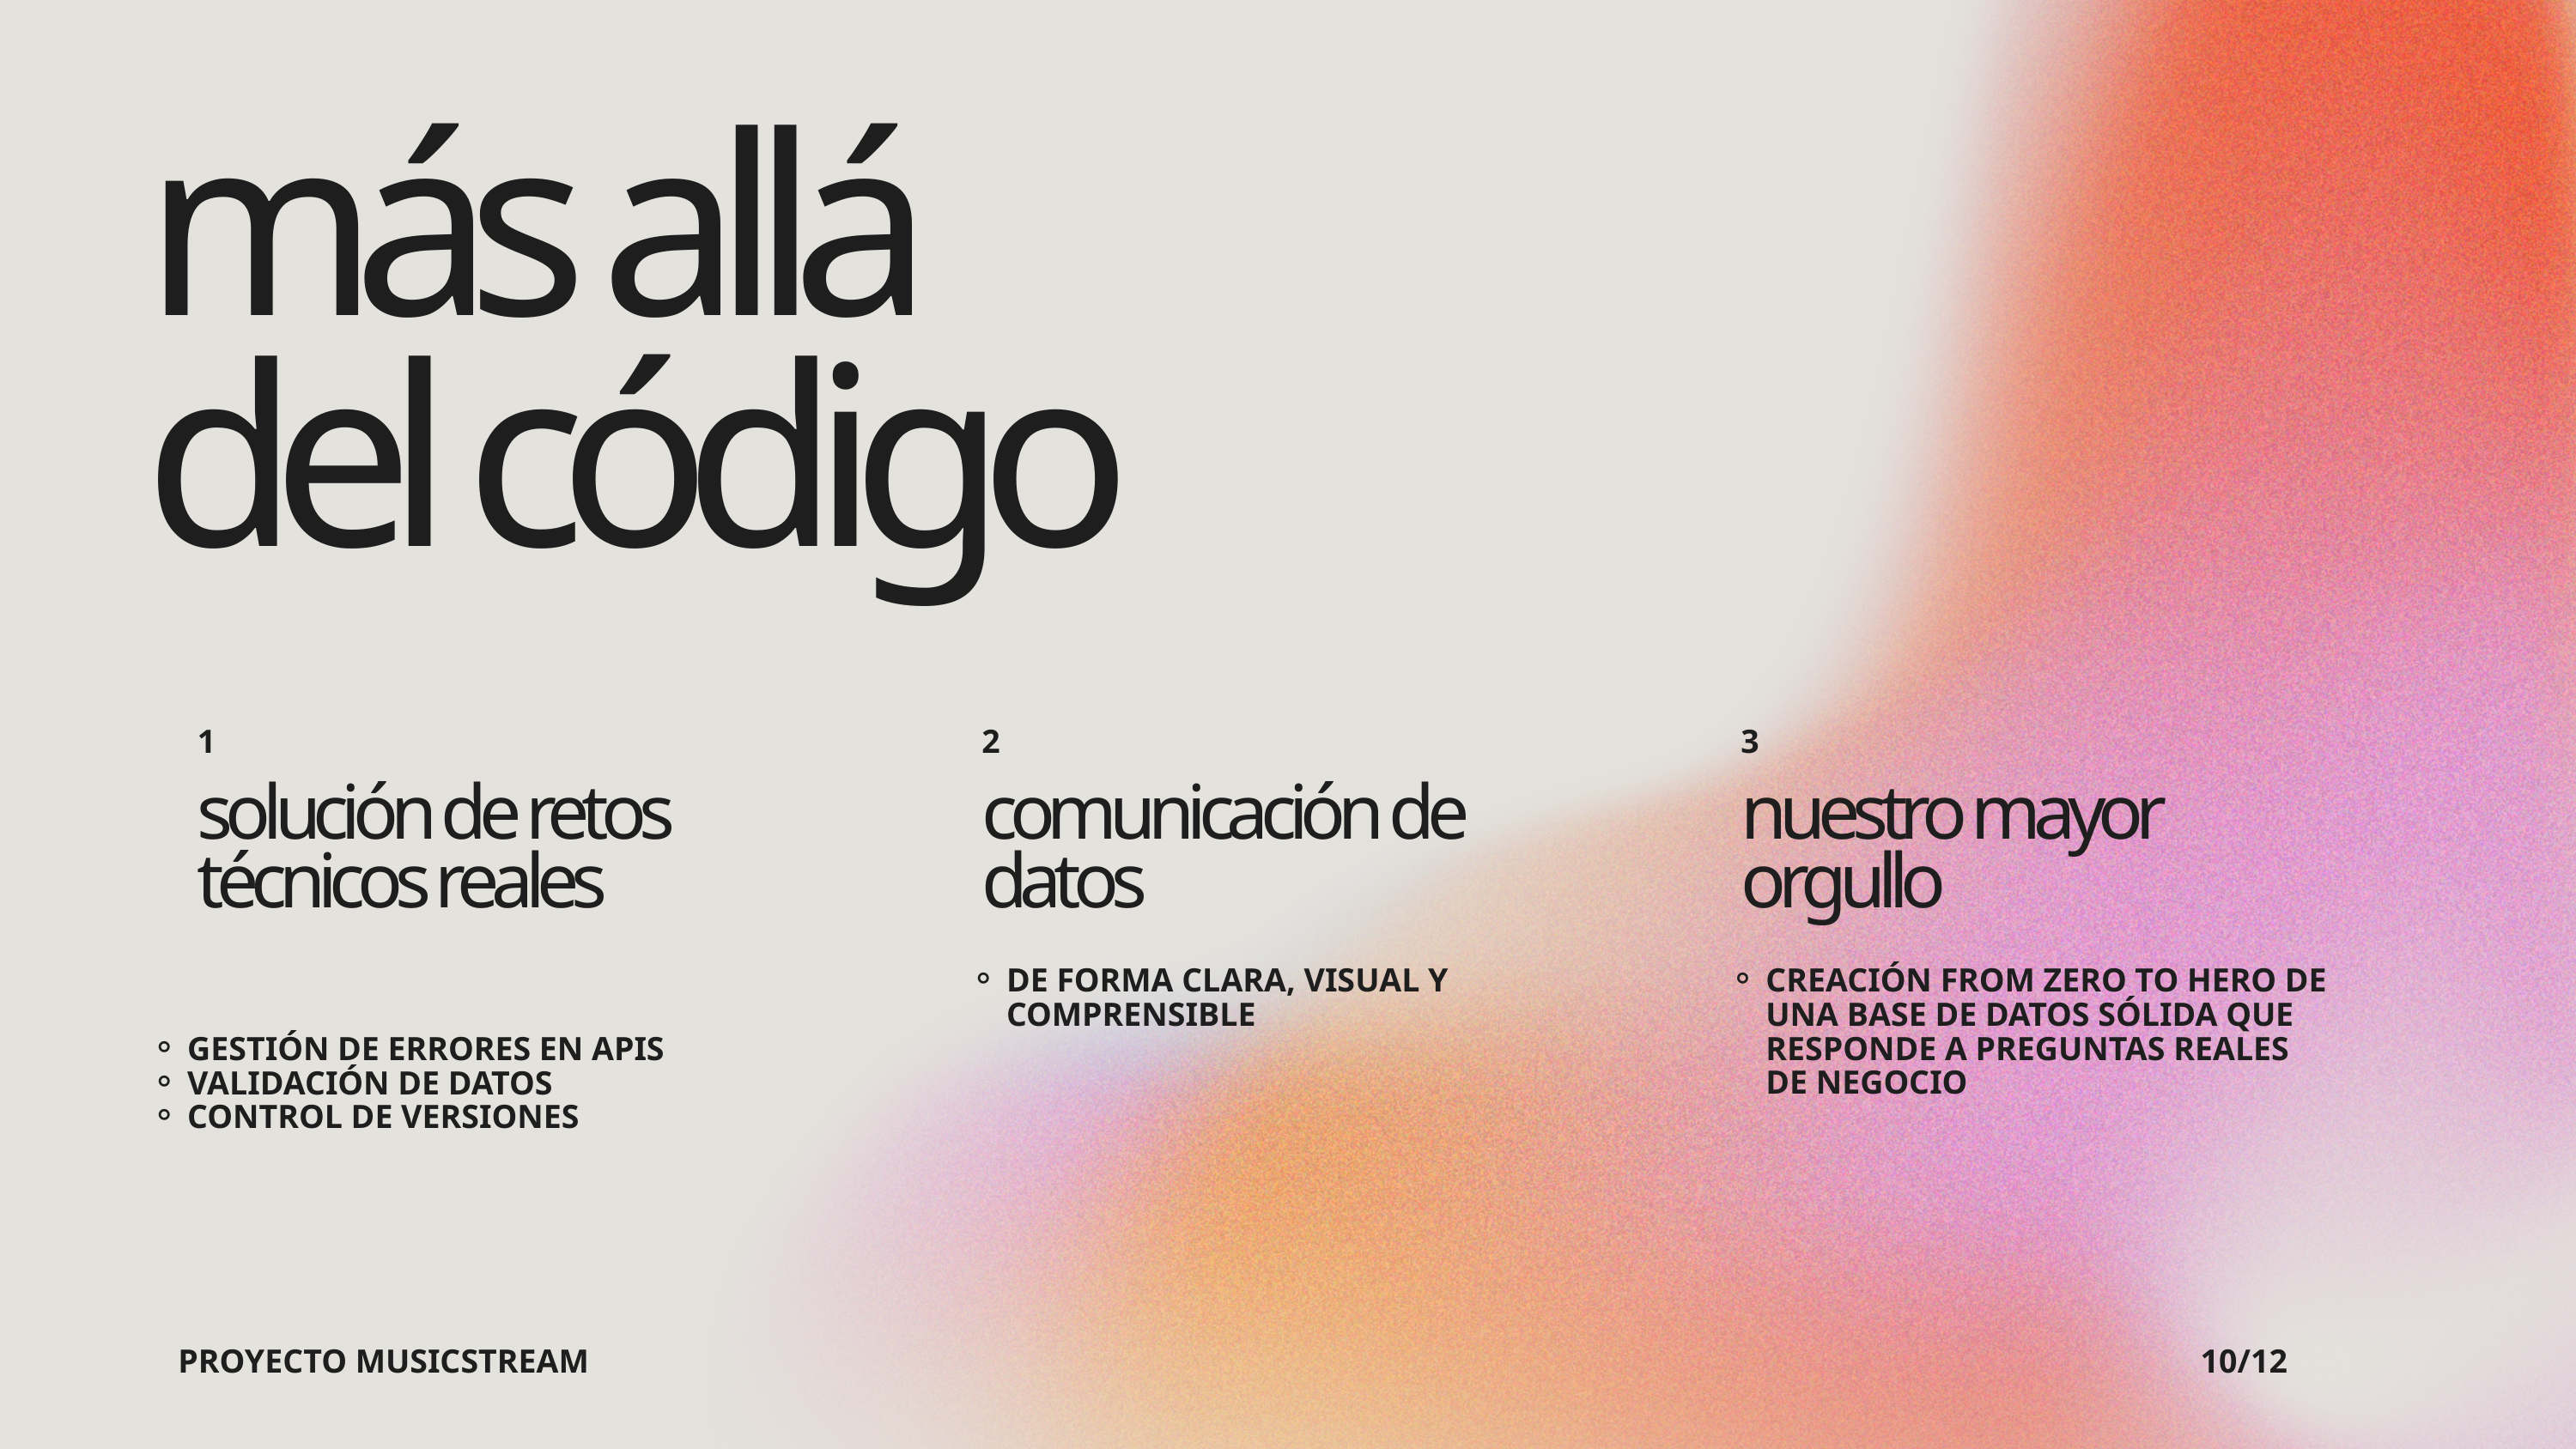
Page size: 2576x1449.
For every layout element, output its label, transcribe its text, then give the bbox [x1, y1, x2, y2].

text_box CREACIÓN FROM ZERO TO HERO DE UNA BASE DE DATOS SÓLIDA QUE RESPONDE A PREGUNTAS REALES DE NEGOCIO [1656, 964, 2336, 1101]
text_box comunicación de datos [981, 785, 1514, 924]
text_box GESTIÓN DE ERRORES EN APIS VALIDACIÓN DE DATOS CONTROL DE VERSIONES [77, 1033, 849, 1136]
text_box 2 [981, 725, 1025, 760]
text_box PROYECTO MUSICSTREAM [58, 1345, 709, 1380]
text_box 3 [1741, 725, 1784, 760]
text_box solución de retos técnicos reales [197, 785, 711, 924]
text_box más allá del código [144, 135, 2239, 597]
text_box 10/12 [1918, 1345, 2570, 1380]
text_box 1 [197, 725, 241, 760]
text_box nuestro mayor orgullo [1741, 785, 2274, 924]
text_box [681, 0, 2576, 1449]
text_box DE FORMA CLARA, VISUAL Y COMPRENSIBLE [896, 964, 1577, 1033]
